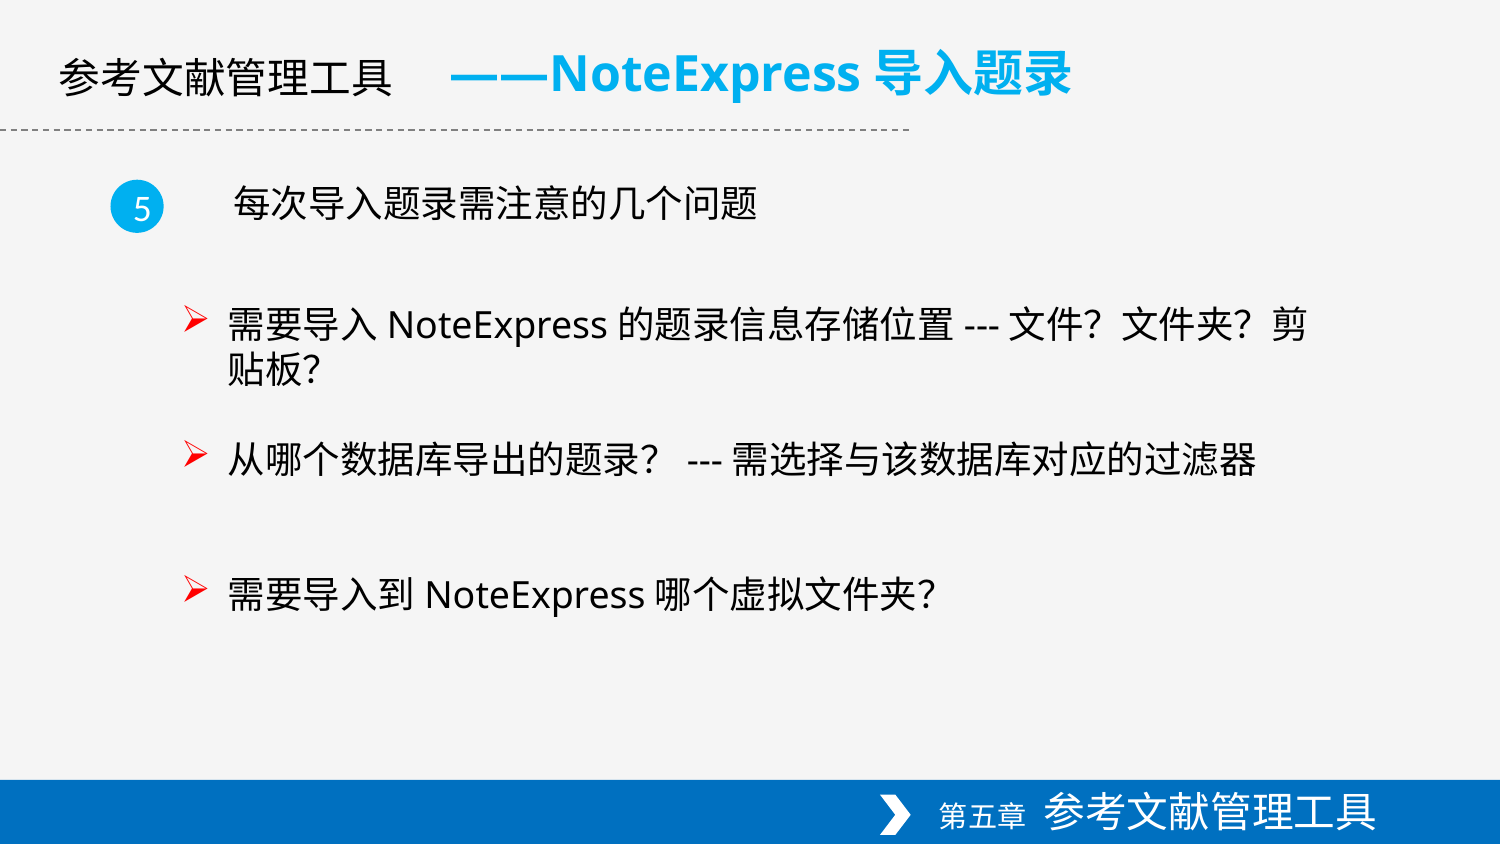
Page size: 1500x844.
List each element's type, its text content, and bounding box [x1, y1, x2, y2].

text_box 需要导入NoteExpress的题录信息存储位置---文件？文件夹？剪贴板？ 从哪个数据库导出的题录？---需选择与该数据库对应的过滤器 需要导入到NoteExpress哪个虚拟文件夹？ [166, 293, 1348, 624]
text_box ——NoteExpress导入题录 [434, 33, 1114, 109]
text_box 每次导入题录需注意的几个问题 [218, 172, 786, 232]
text_box 参考文献管理工具 [43, 44, 434, 109]
text_box 5 [108, 177, 166, 235]
